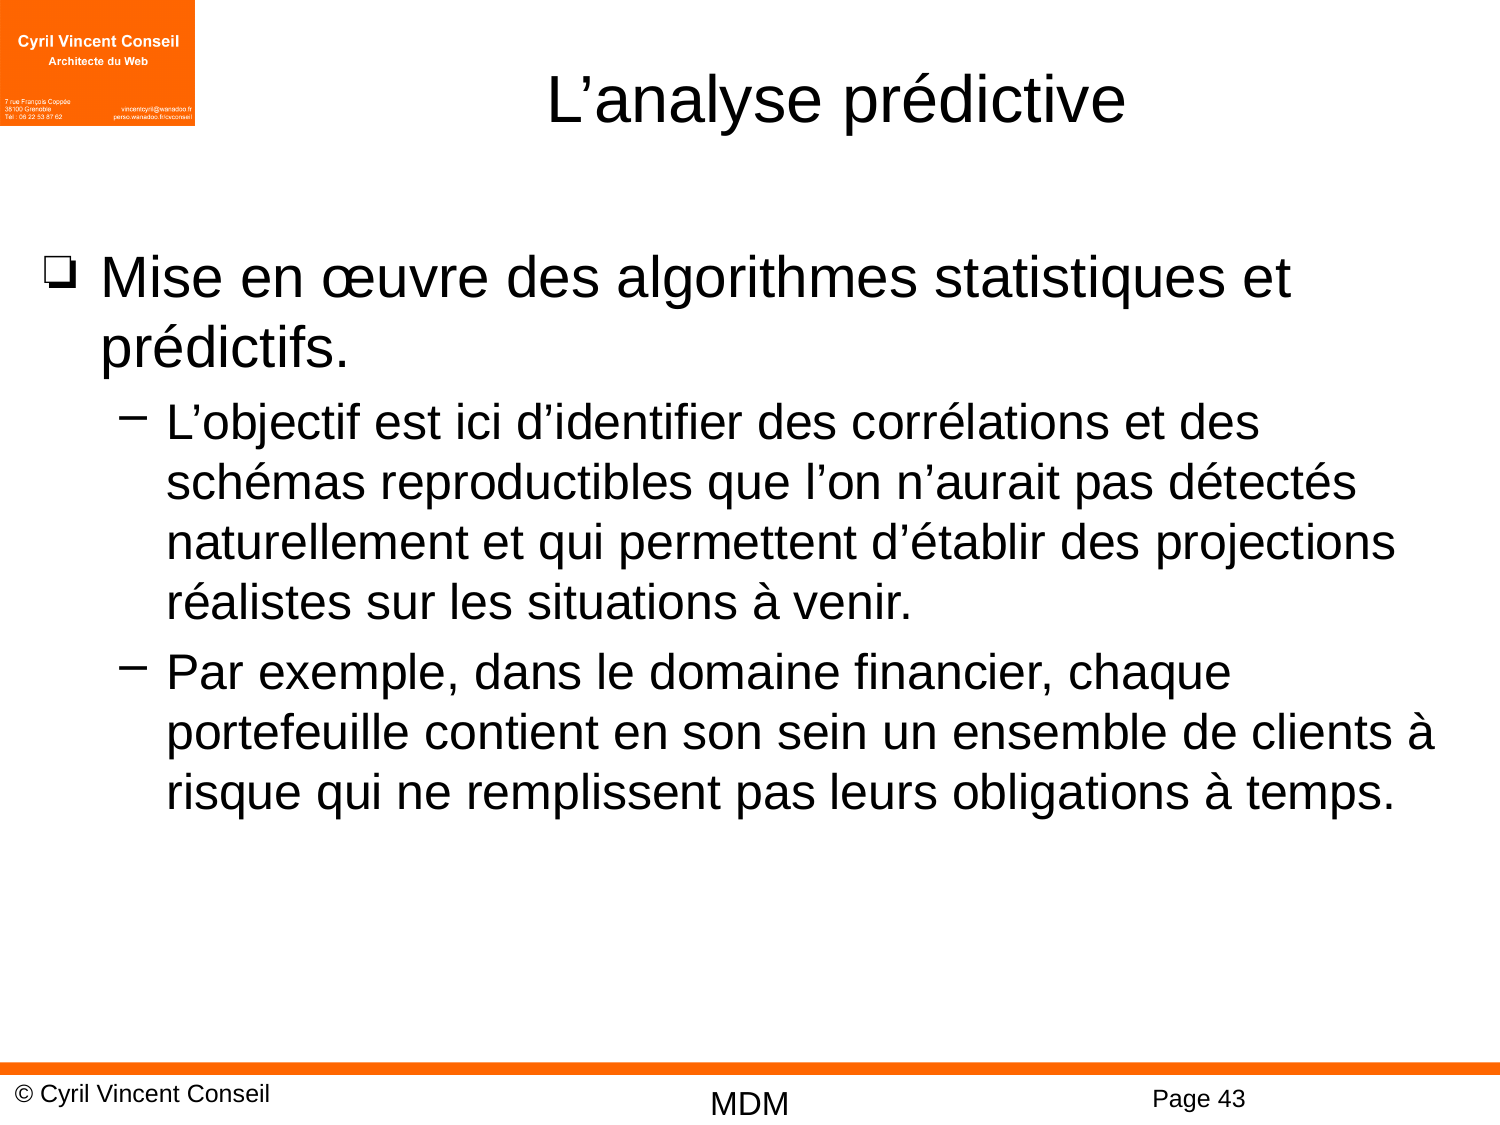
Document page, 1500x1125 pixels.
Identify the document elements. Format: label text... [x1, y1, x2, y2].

picture [0, 0, 195, 126]
title L’analyse prédictive [194, 2, 1480, 190]
list Mise en œuvre des algorithmes statistiques et prédictifs. L’objectif est ici d’identifier des corrélations et des schémas reproductibles que l’on n’aurait pas détectés naturellement et qui permettent d’établir des projections réalistes sur les situations à venir. Par exemple, dans le domaine financier, chaque portefeuille contient en son sein un ensemble de clients à risque qui ne remplissent pas leurs obligations à temps. [29, 231, 1468, 1059]
